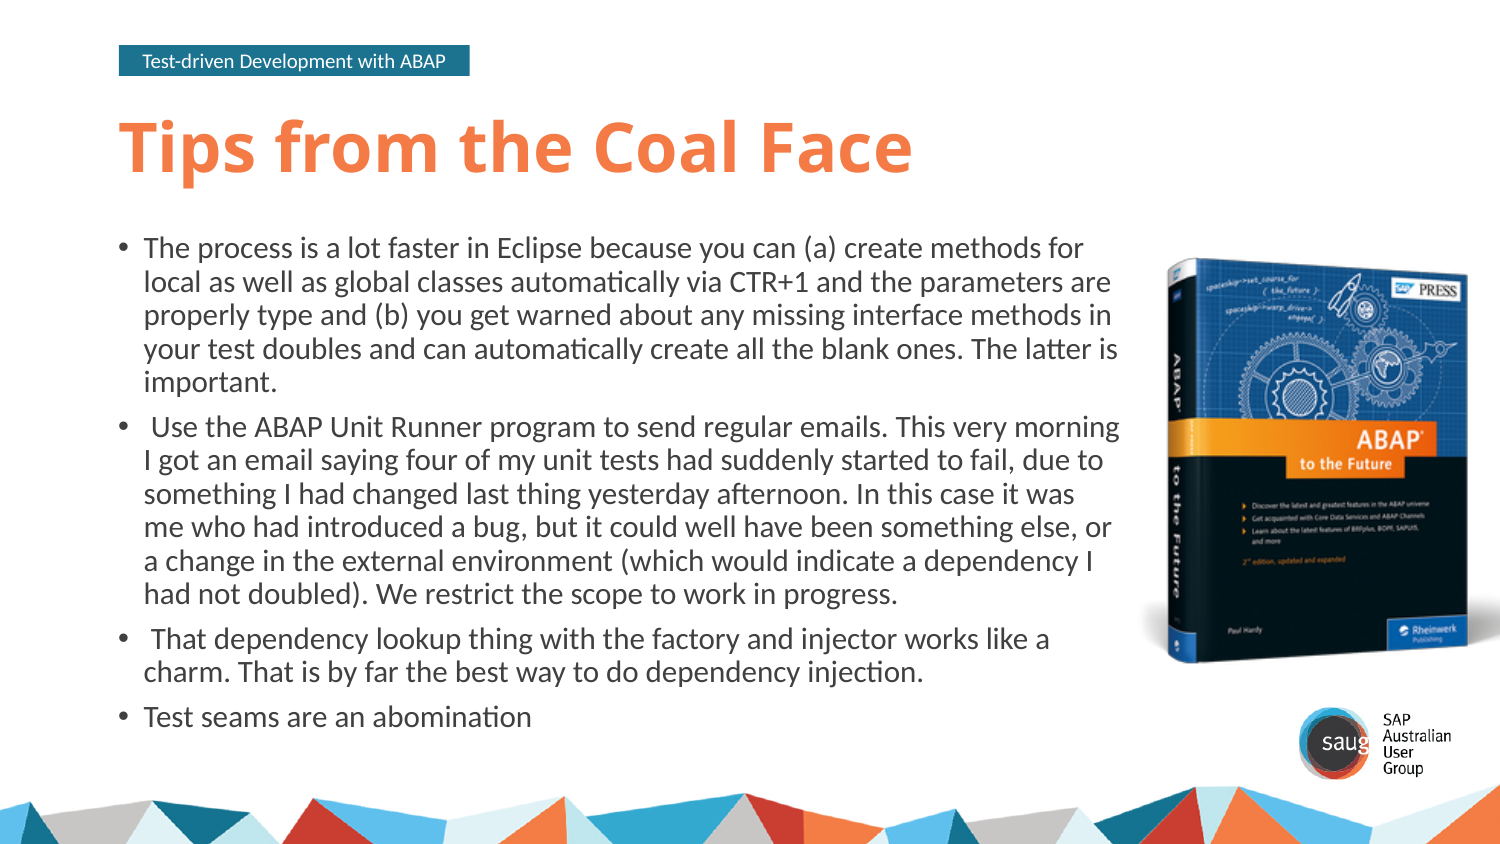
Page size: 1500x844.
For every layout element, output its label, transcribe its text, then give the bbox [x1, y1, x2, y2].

picture [0, 0, 1500, 844]
title Tips from the Coal Face [103, 78, 1397, 223]
list The process is a lot faster in Eclipse because you can (a) create methods for local as well as global classes automatically via CTR+1 and the parameters are properly type and (b) you get warned about any missing interface methods in your test doubles and can automatically create all the blank ones. The latter is important. Use the ABAP Unit Runner program to send regular emails. This very morning I got an email saying four of my unit tests had suddenly started to fail, due to something I had changed last thing yesterday afternoon. In this case it was me who had introduced a bug, but it could well have been something else, or a change in the external environment (which would indicate a dependency I had not doubled). We restrict the scope to work in progress. That dependency lookup thing with the factory and injector works like a charm. That is by far the best way to do dependency injection. Test seams are an abomination [103, 224, 1137, 760]
footer Test-driven Development with ABAP [118, 45, 470, 76]
